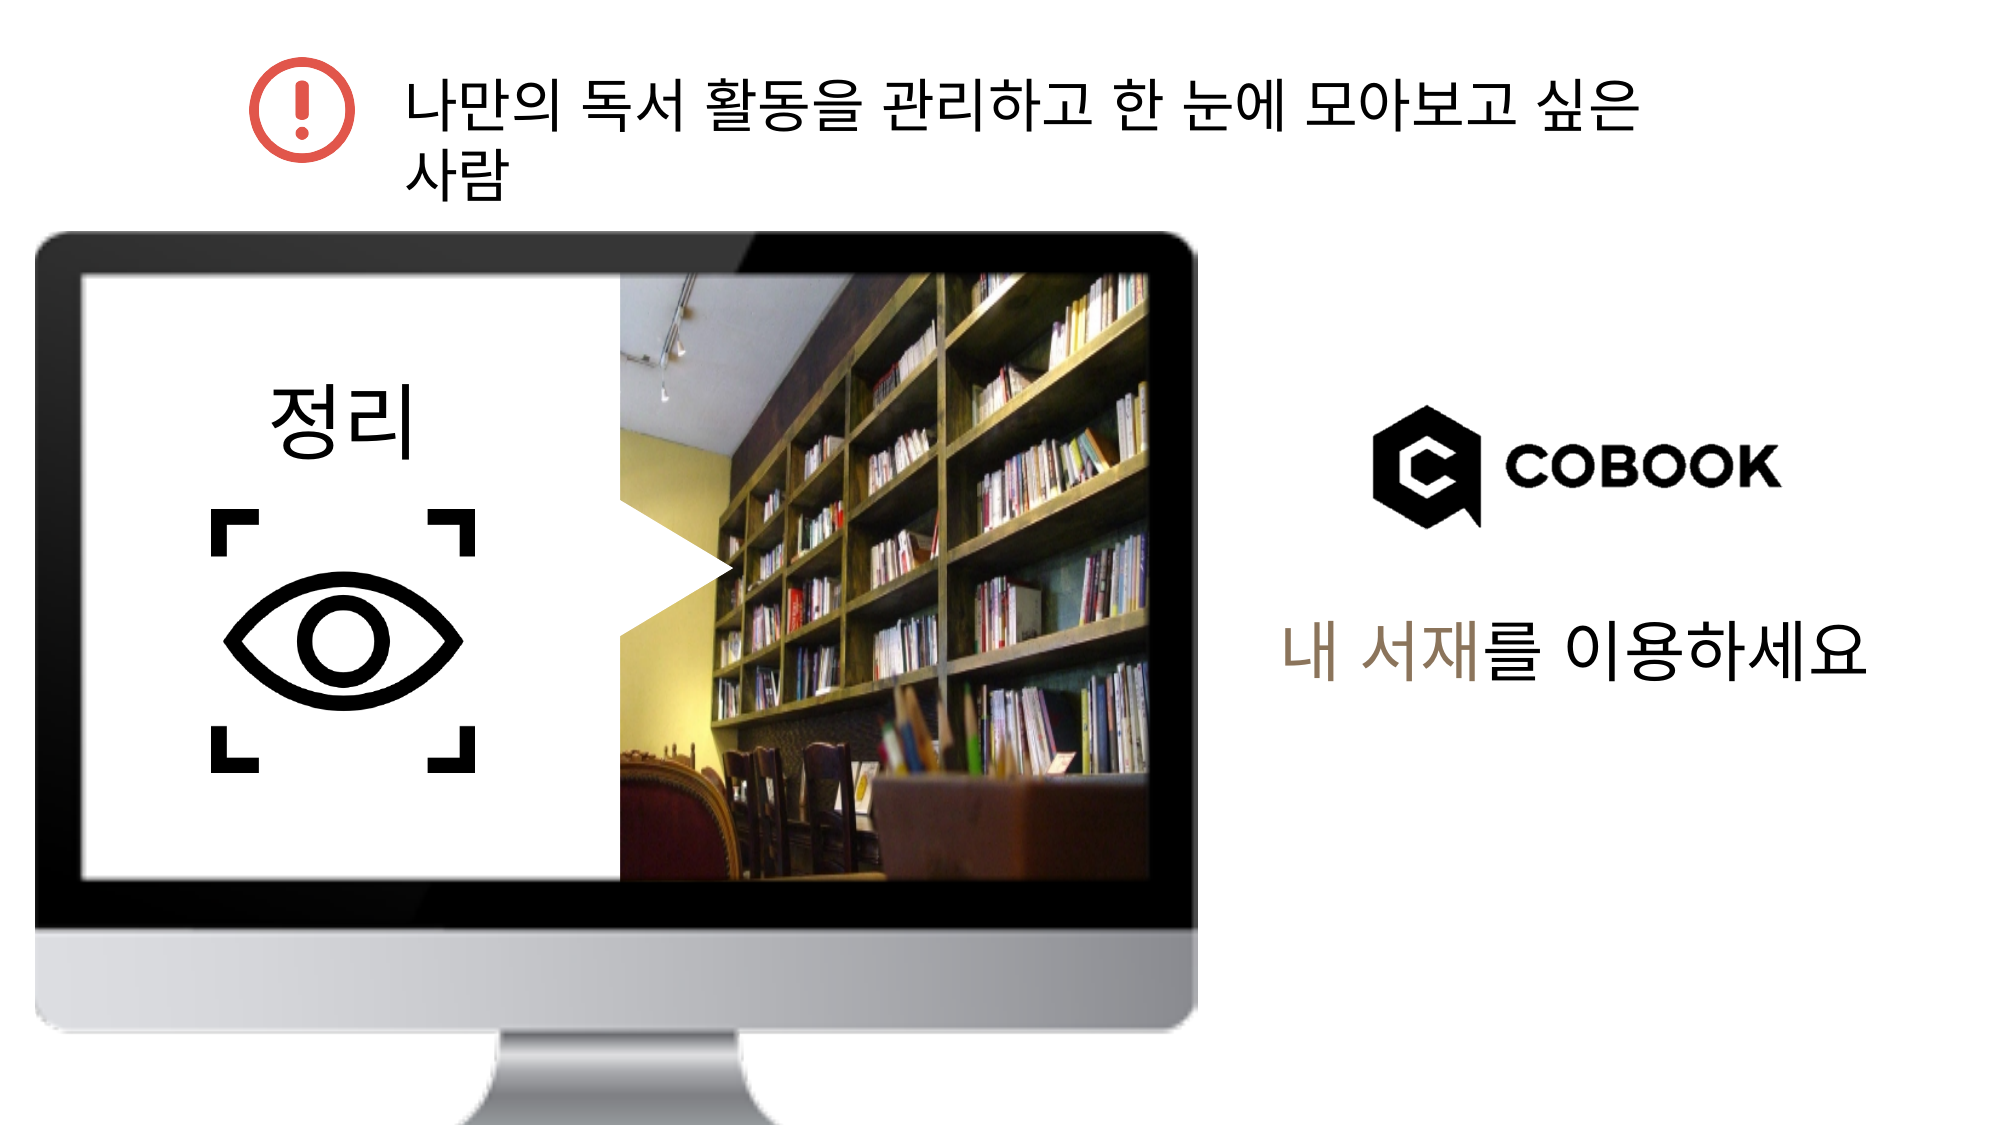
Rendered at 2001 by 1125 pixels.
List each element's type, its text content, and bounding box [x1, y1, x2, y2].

picture [1360, 398, 1790, 541]
text_box 나만의 독서 활동을 관리하고 한 눈에 모아보고 싶은 사람 [389, 62, 1751, 217]
picture [249, 57, 355, 163]
picture [35, 231, 1198, 1125]
text_box 내 서재를 이용하세요 [1264, 602, 1886, 698]
